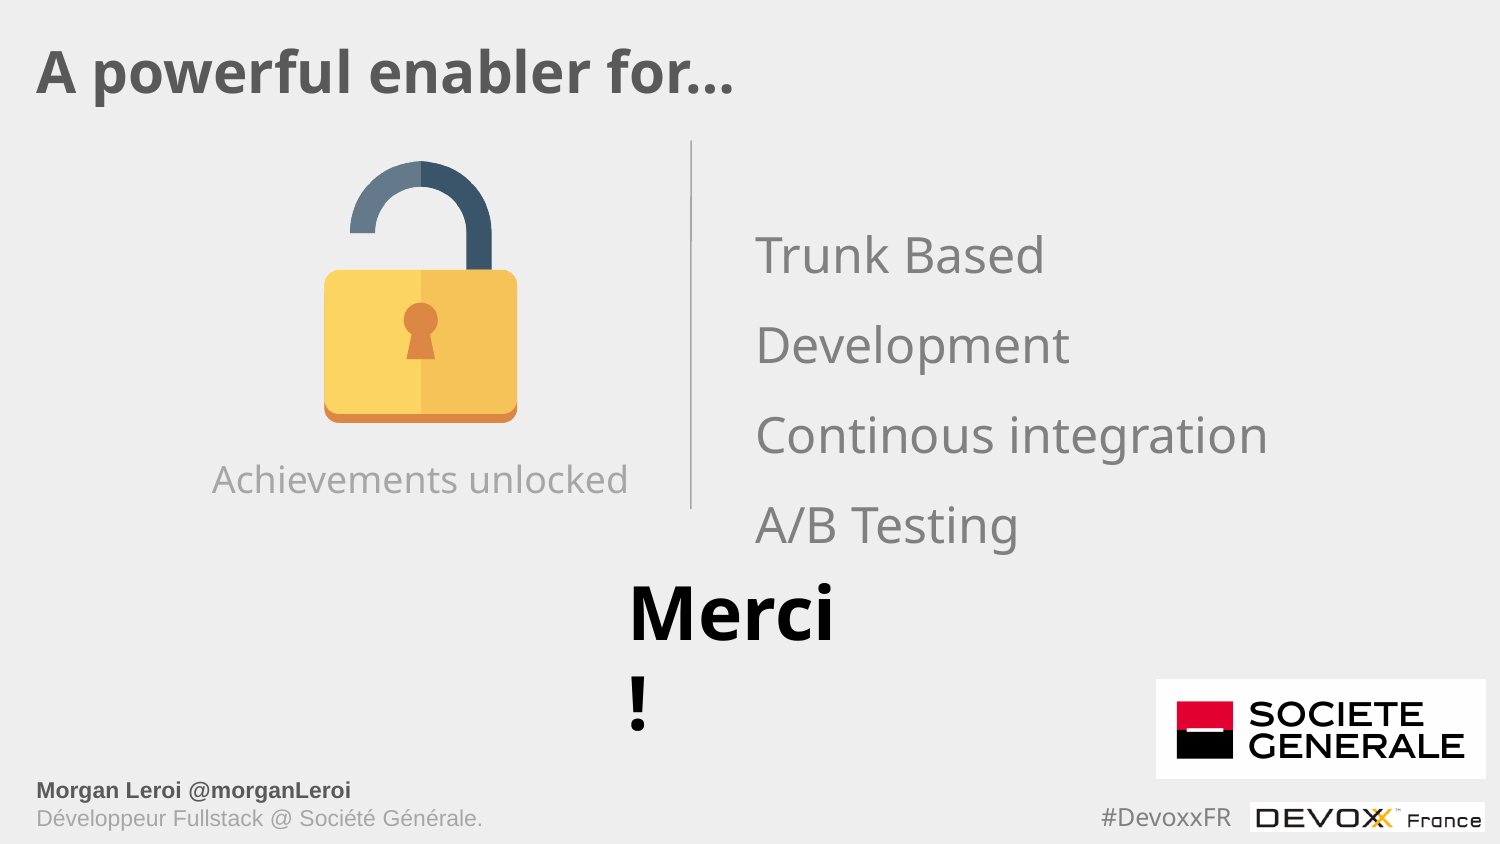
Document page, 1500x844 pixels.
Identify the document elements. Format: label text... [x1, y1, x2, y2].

picture [1249, 802, 1485, 832]
text_box Merci ! [612, 550, 887, 701]
text_box Achievements unlocked [150, 448, 685, 509]
text_box Trunk Based Development Continous integration A/B Testing [740, 186, 1380, 562]
picture [290, 161, 552, 423]
text_box #DevoxxFR [1086, 794, 1247, 839]
text_box Morgan Leroi @morganLeroi Développeur Fullstack @ Société Générale. [21, 760, 968, 844]
text_box A powerful enabler for… [21, 19, 1311, 142]
picture [1157, 680, 1485, 778]
